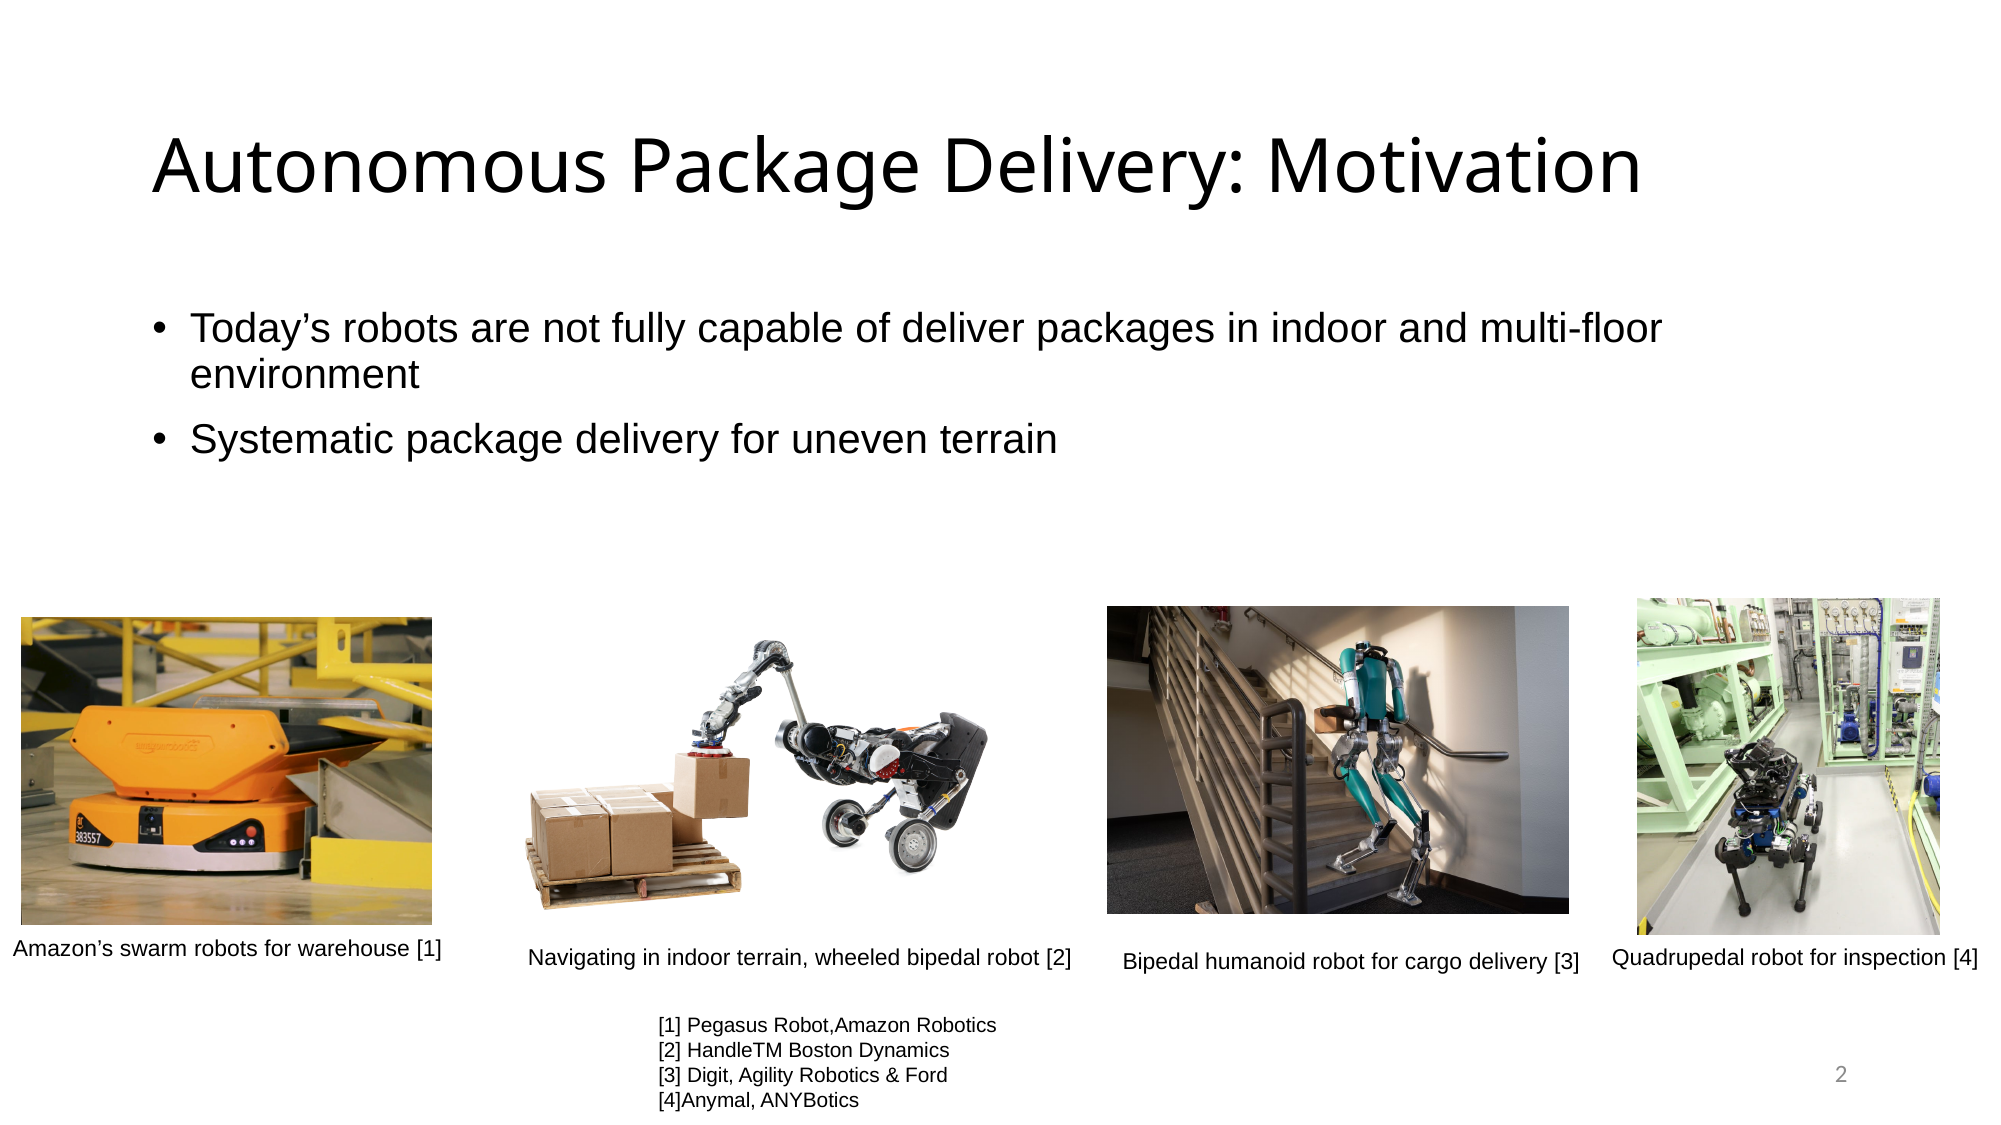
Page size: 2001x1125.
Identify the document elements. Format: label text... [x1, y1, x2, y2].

picture [515, 617, 1000, 925]
picture [1637, 598, 1940, 935]
text_box [1] Pegasus Robot,Amazon Robotics [2] HandleTM Boston Dynamics [3] Digit, Agility Robotics & Ford [4]Anymal, ANYBotics [643, 1004, 1029, 1125]
text_box Quadrupedal robot for inspection [4] [1597, 935, 2000, 978]
title Autonomous Package Delivery: Motivation [137, 59, 1970, 278]
slide_number 2 [1412, 1042, 1863, 1103]
picture [21, 617, 432, 925]
text_box Bipedal humanoid robot for cargo delivery [3] [1107, 939, 1622, 982]
text_box Navigating in indoor terrain, wheeled bipedal robot [2] [513, 935, 1091, 978]
list Today’s robots are not fully capable of deliver packages in indoor and multi-floor environment Systematic package delivery for uneven terrain [137, 299, 1863, 568]
text_box Amazon’s swarm robots for warehouse [1] [0, 925, 496, 969]
picture [1107, 606, 1569, 914]
